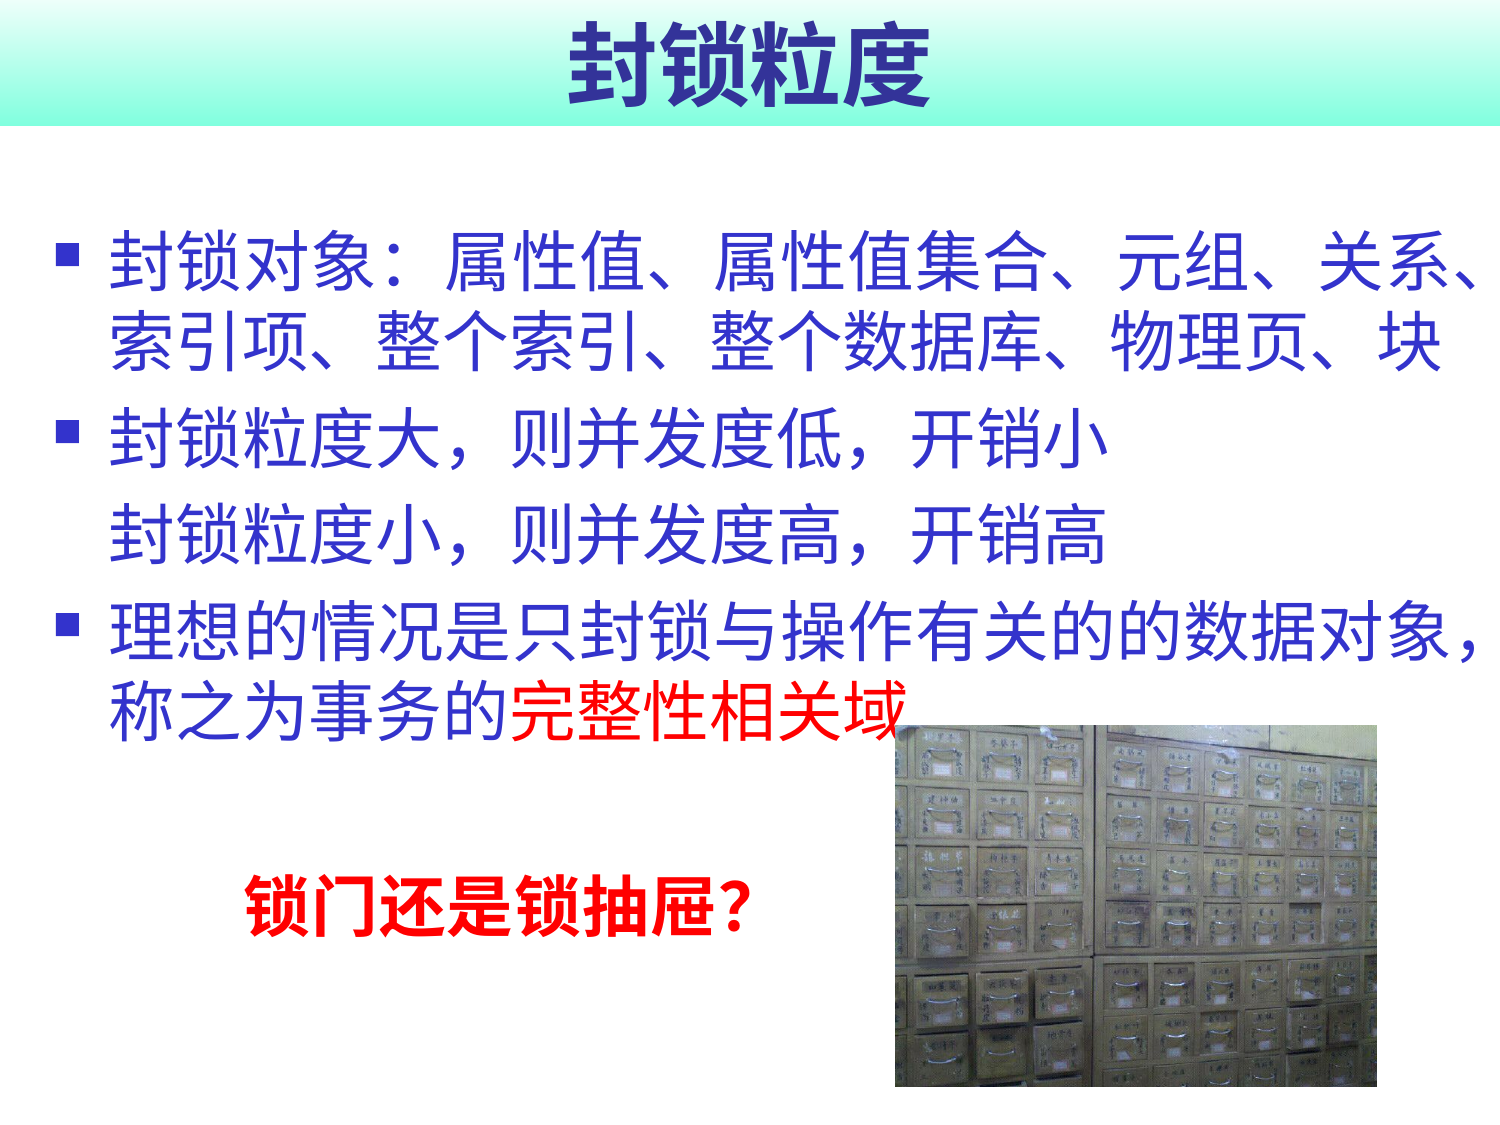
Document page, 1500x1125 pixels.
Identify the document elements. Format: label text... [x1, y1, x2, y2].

list 封锁对象：属性值、属性值集合、元组、关系、索引项、整个索引、整个数据库、物理页、块 封锁粒度大，则并发度低，开销小 封锁粒度小，则并发度高，开销高 理想的情况是只封锁与操作有关的的数据对象，称之为事务的完整性相关域 [37, 212, 1470, 1088]
picture [895, 725, 1377, 1087]
text_box 锁门还是锁抽屉？ [228, 857, 801, 953]
title 封锁粒度 [0, 0, 1500, 126]
